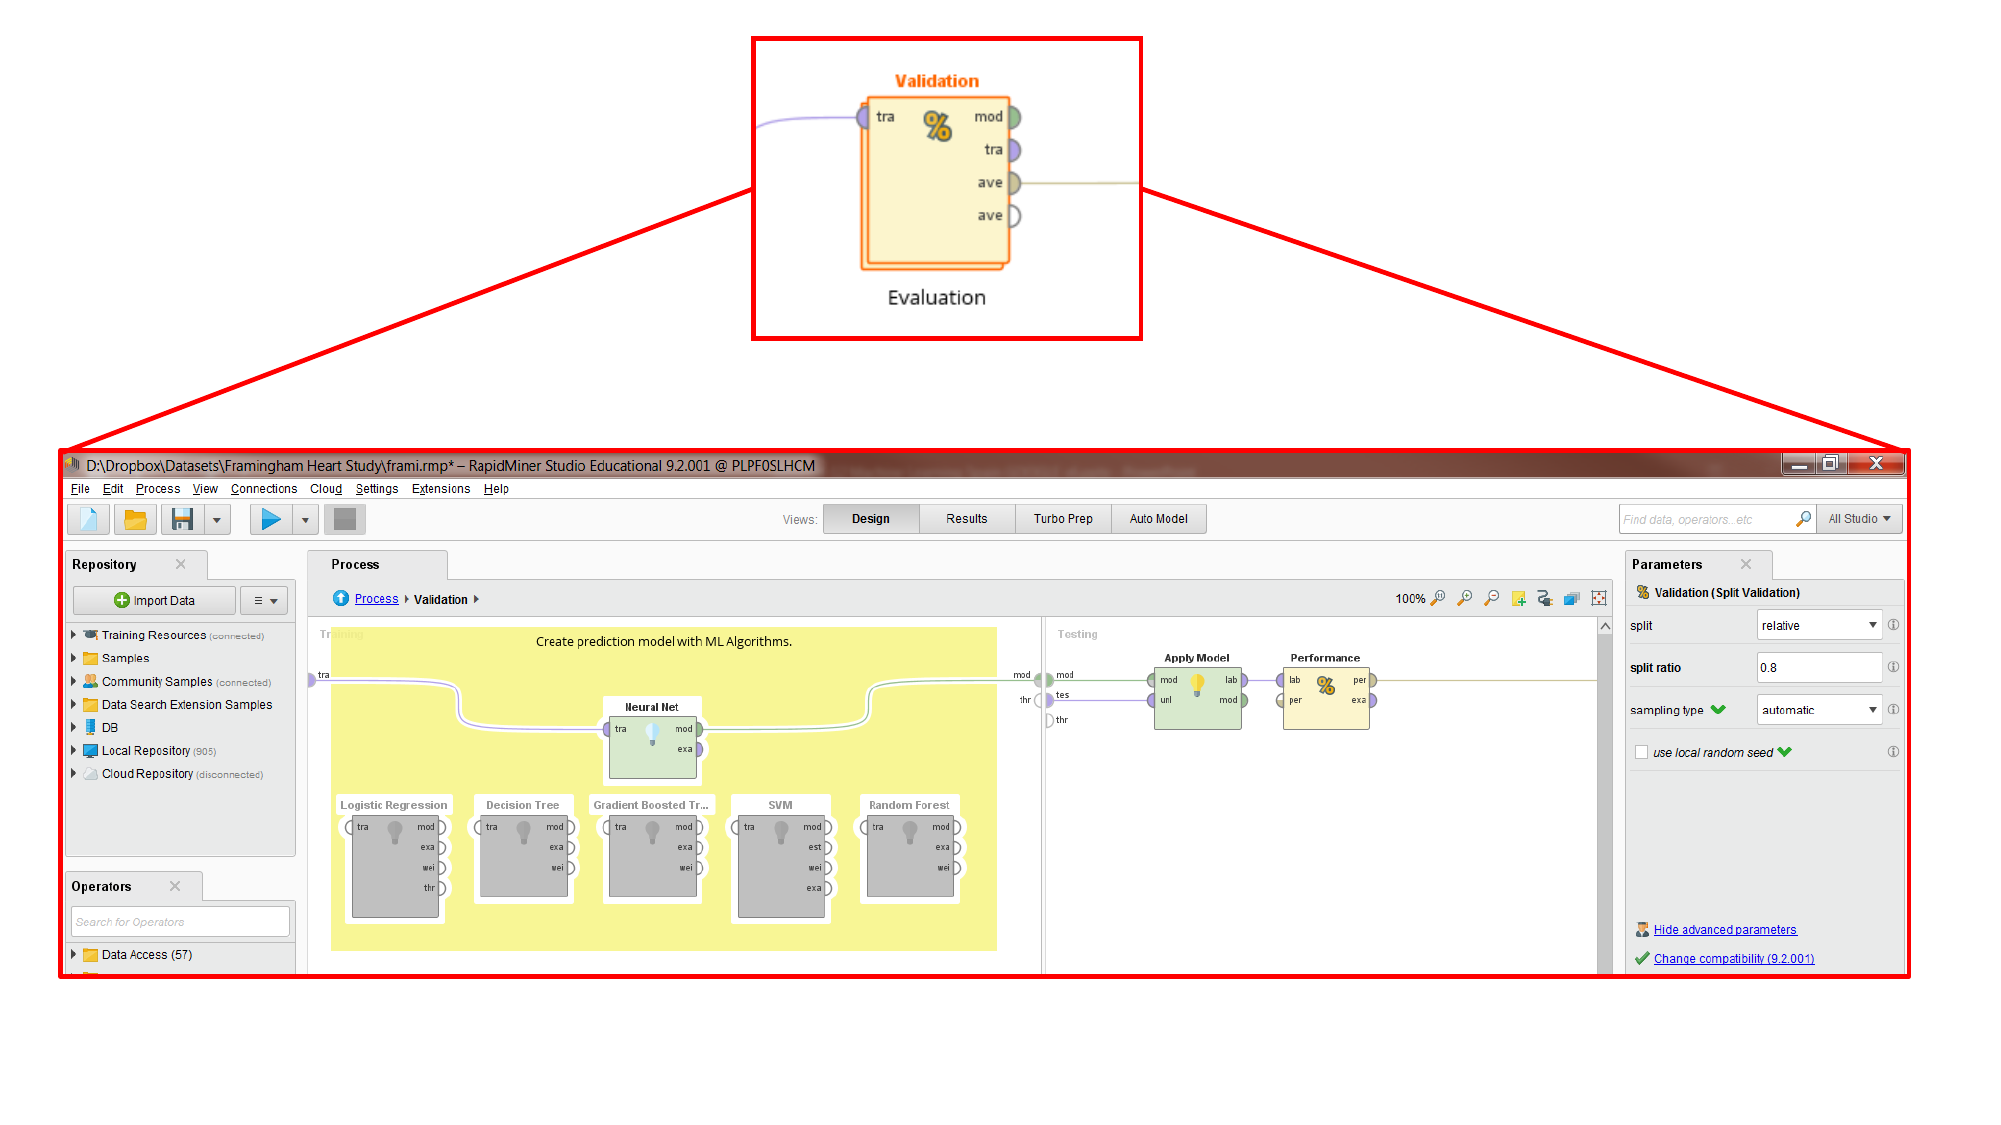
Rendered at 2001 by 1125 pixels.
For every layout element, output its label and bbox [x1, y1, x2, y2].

text_box [62, 6, 1907, 975]
